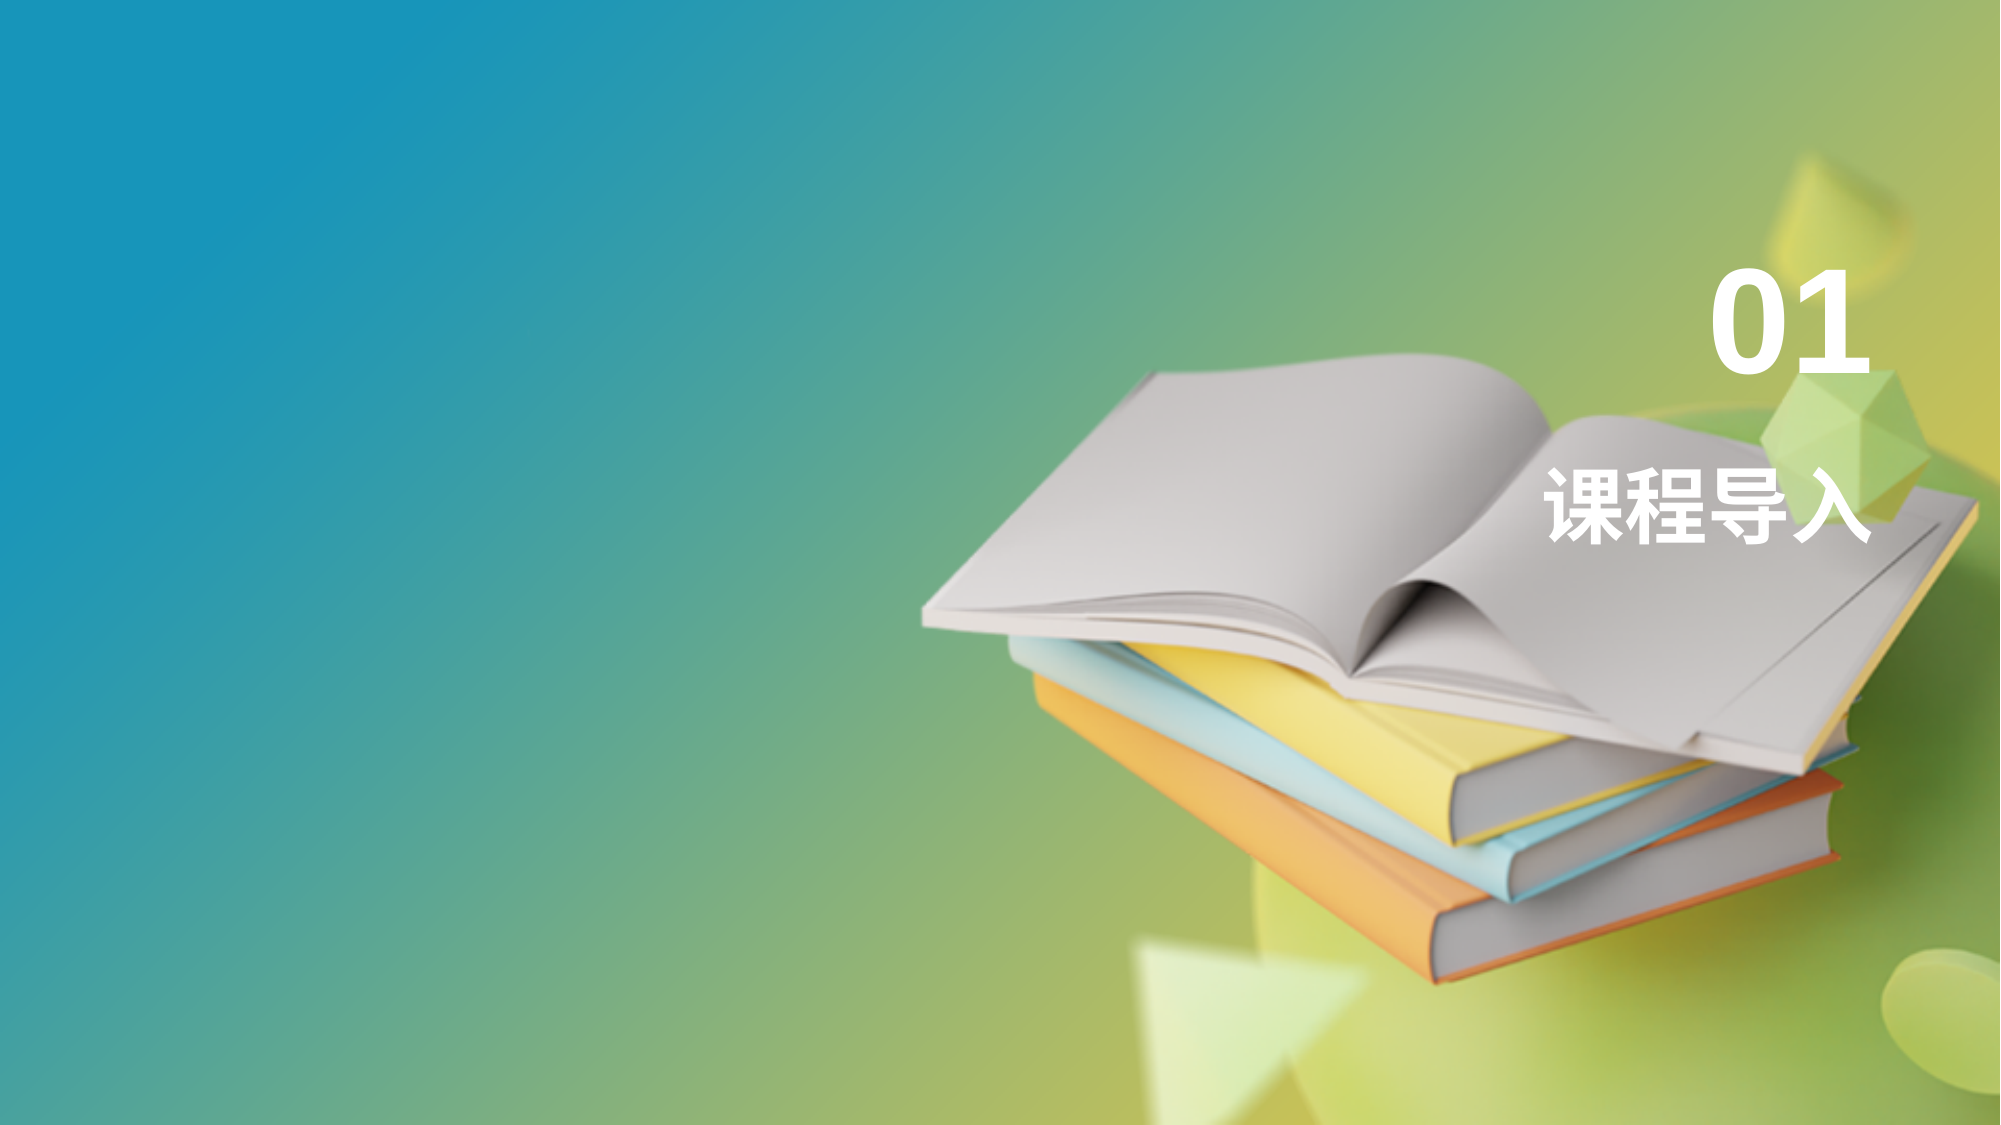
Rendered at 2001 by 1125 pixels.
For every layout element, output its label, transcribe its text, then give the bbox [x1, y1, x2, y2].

text_box 01 [1556, 236, 1890, 414]
picture [0, 0, 2000, 1125]
title 课程导入 [1063, 446, 1890, 650]
